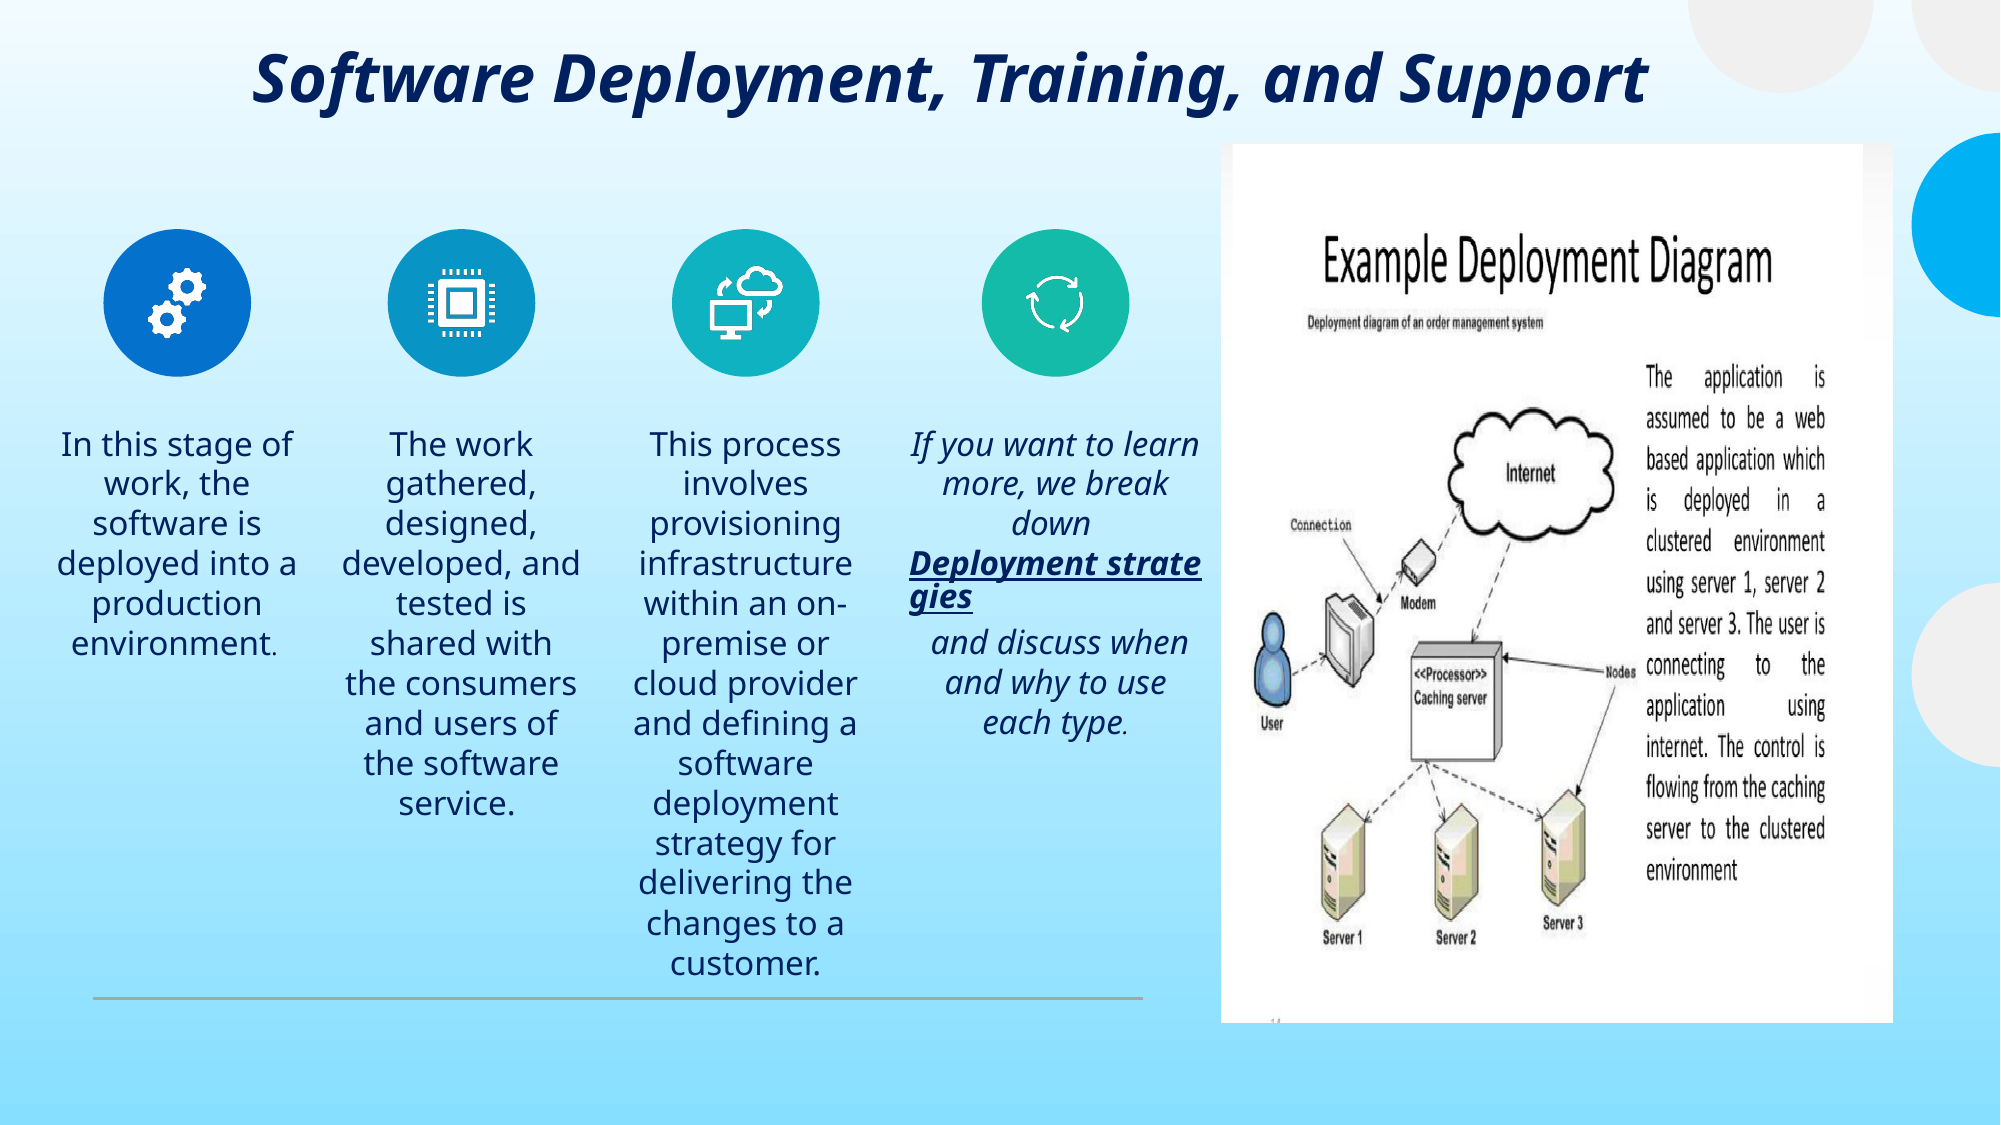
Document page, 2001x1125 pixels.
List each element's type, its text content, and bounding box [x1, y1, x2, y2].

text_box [56, 169, 1203, 956]
title Software Deployment, Training, and Support [30, 37, 1464, 169]
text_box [1464, 768, 2000, 1125]
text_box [1464, 0, 1687, 142]
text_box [1687, 0, 2000, 768]
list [1221, 142, 1893, 1023]
text_box [0, 0, 1464, 1125]
